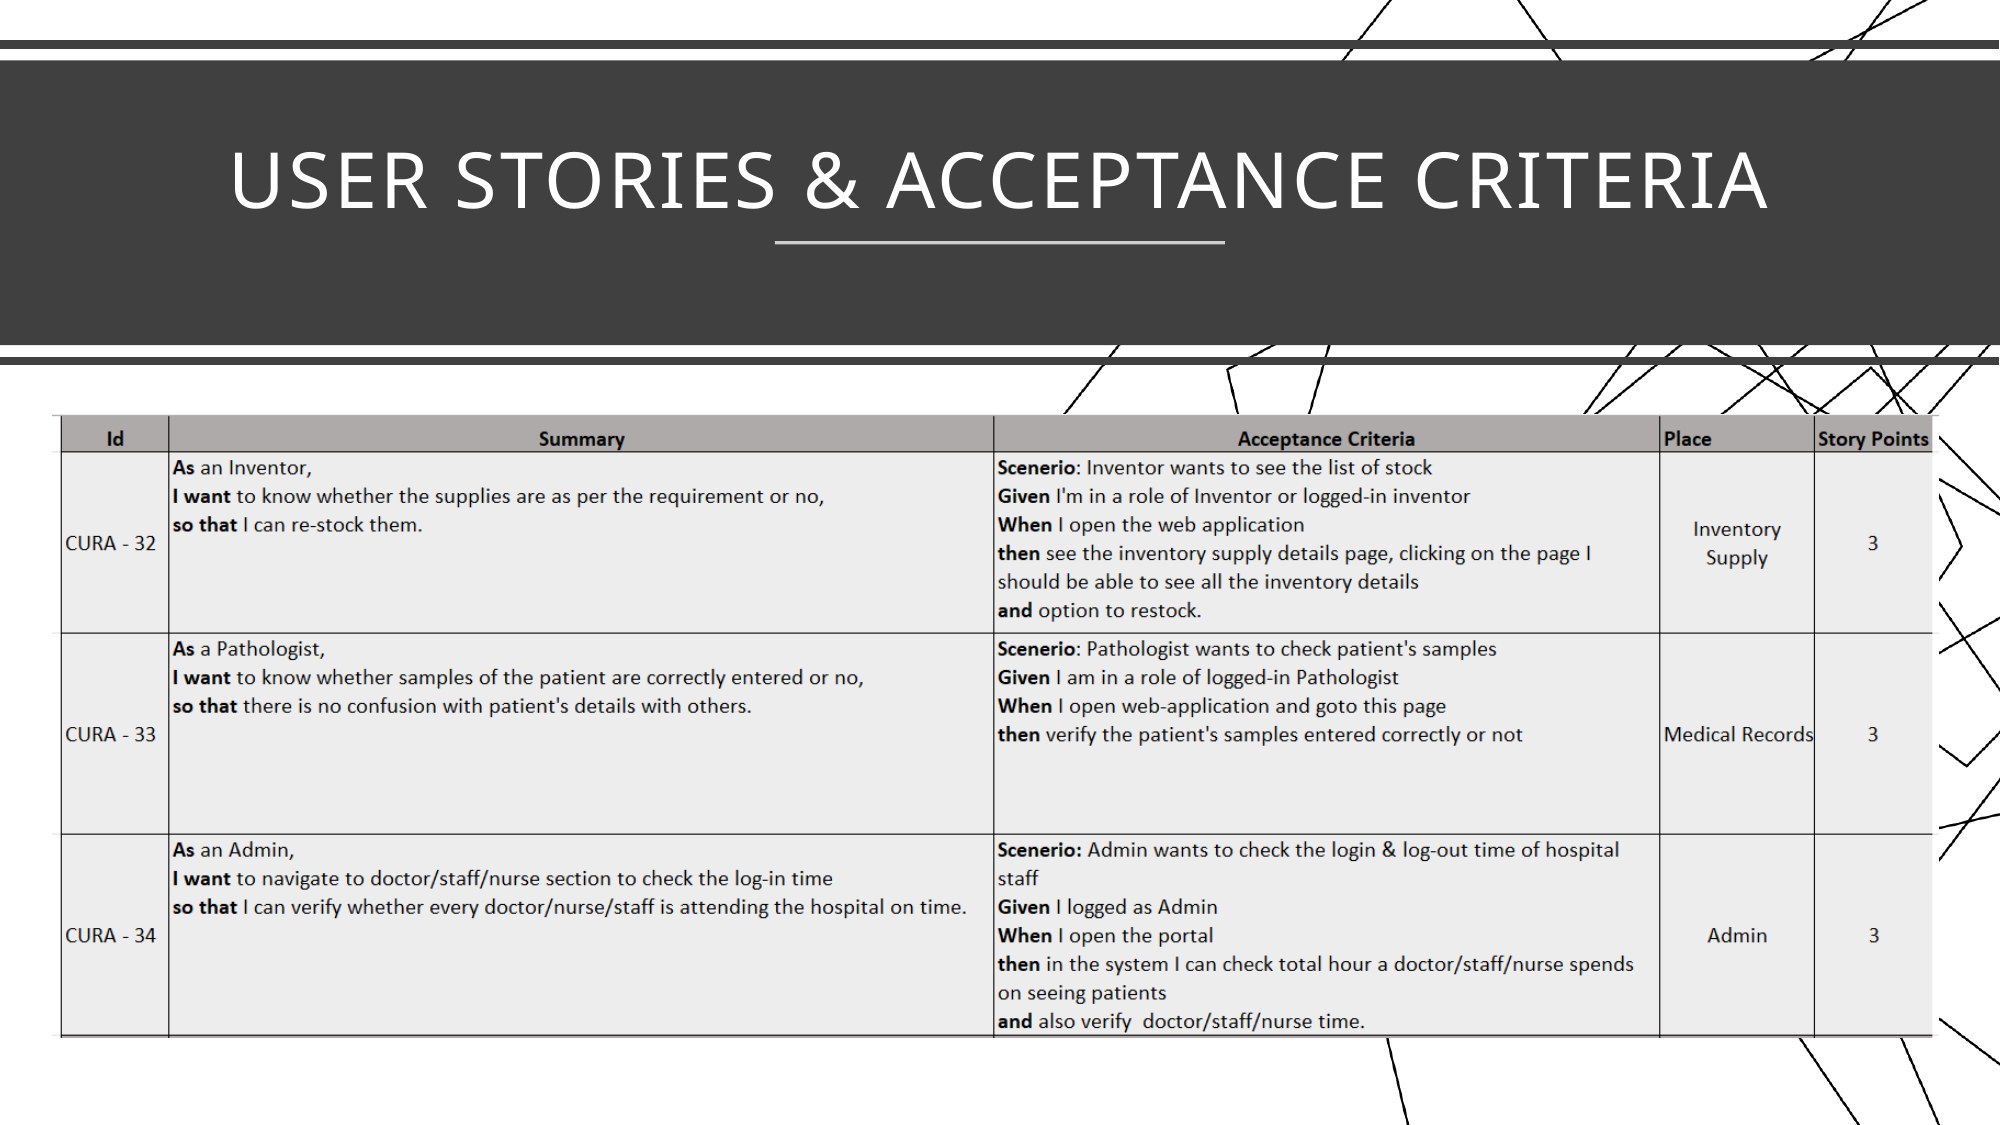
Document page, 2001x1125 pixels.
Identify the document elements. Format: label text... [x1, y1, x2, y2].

picture [900, 346, 2000, 361]
title User Stories & Acceptance Criteria [86, 80, 1914, 233]
picture [900, 45, 2000, 59]
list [52, 414, 1939, 1038]
text_box [0, 59, 2000, 346]
picture [900, 0, 2000, 44]
picture [900, 362, 2000, 1125]
